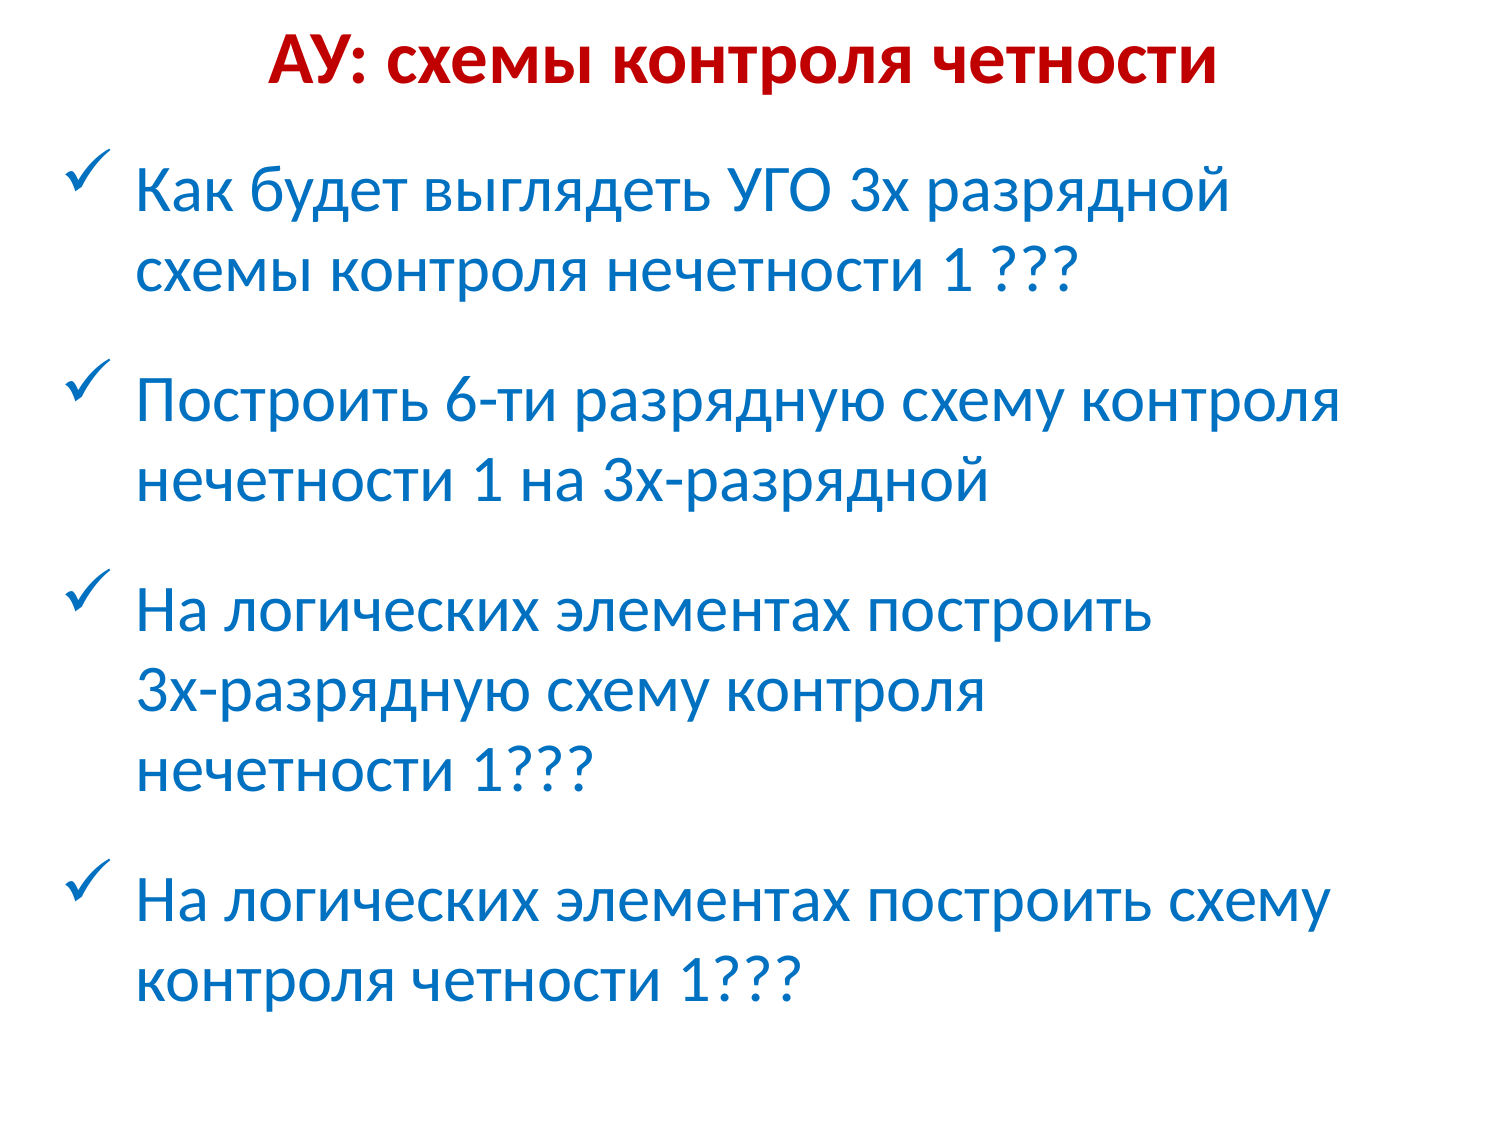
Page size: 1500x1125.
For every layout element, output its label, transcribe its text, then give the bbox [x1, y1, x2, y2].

title АУ: схемы контроля четности [17, 5, 1471, 102]
text_box Как будет выглядеть УГО 3х разрядной схемы контроля нечетности 1 ??? Построить 6-ти разрядную схему контроля нечетности 1 на 3х-разрядной На логических элементах построить 3х-разрядную схему контроля нечетности 1??? На логических элементах построить схему контроля четности 1??? [45, 137, 1440, 1022]
